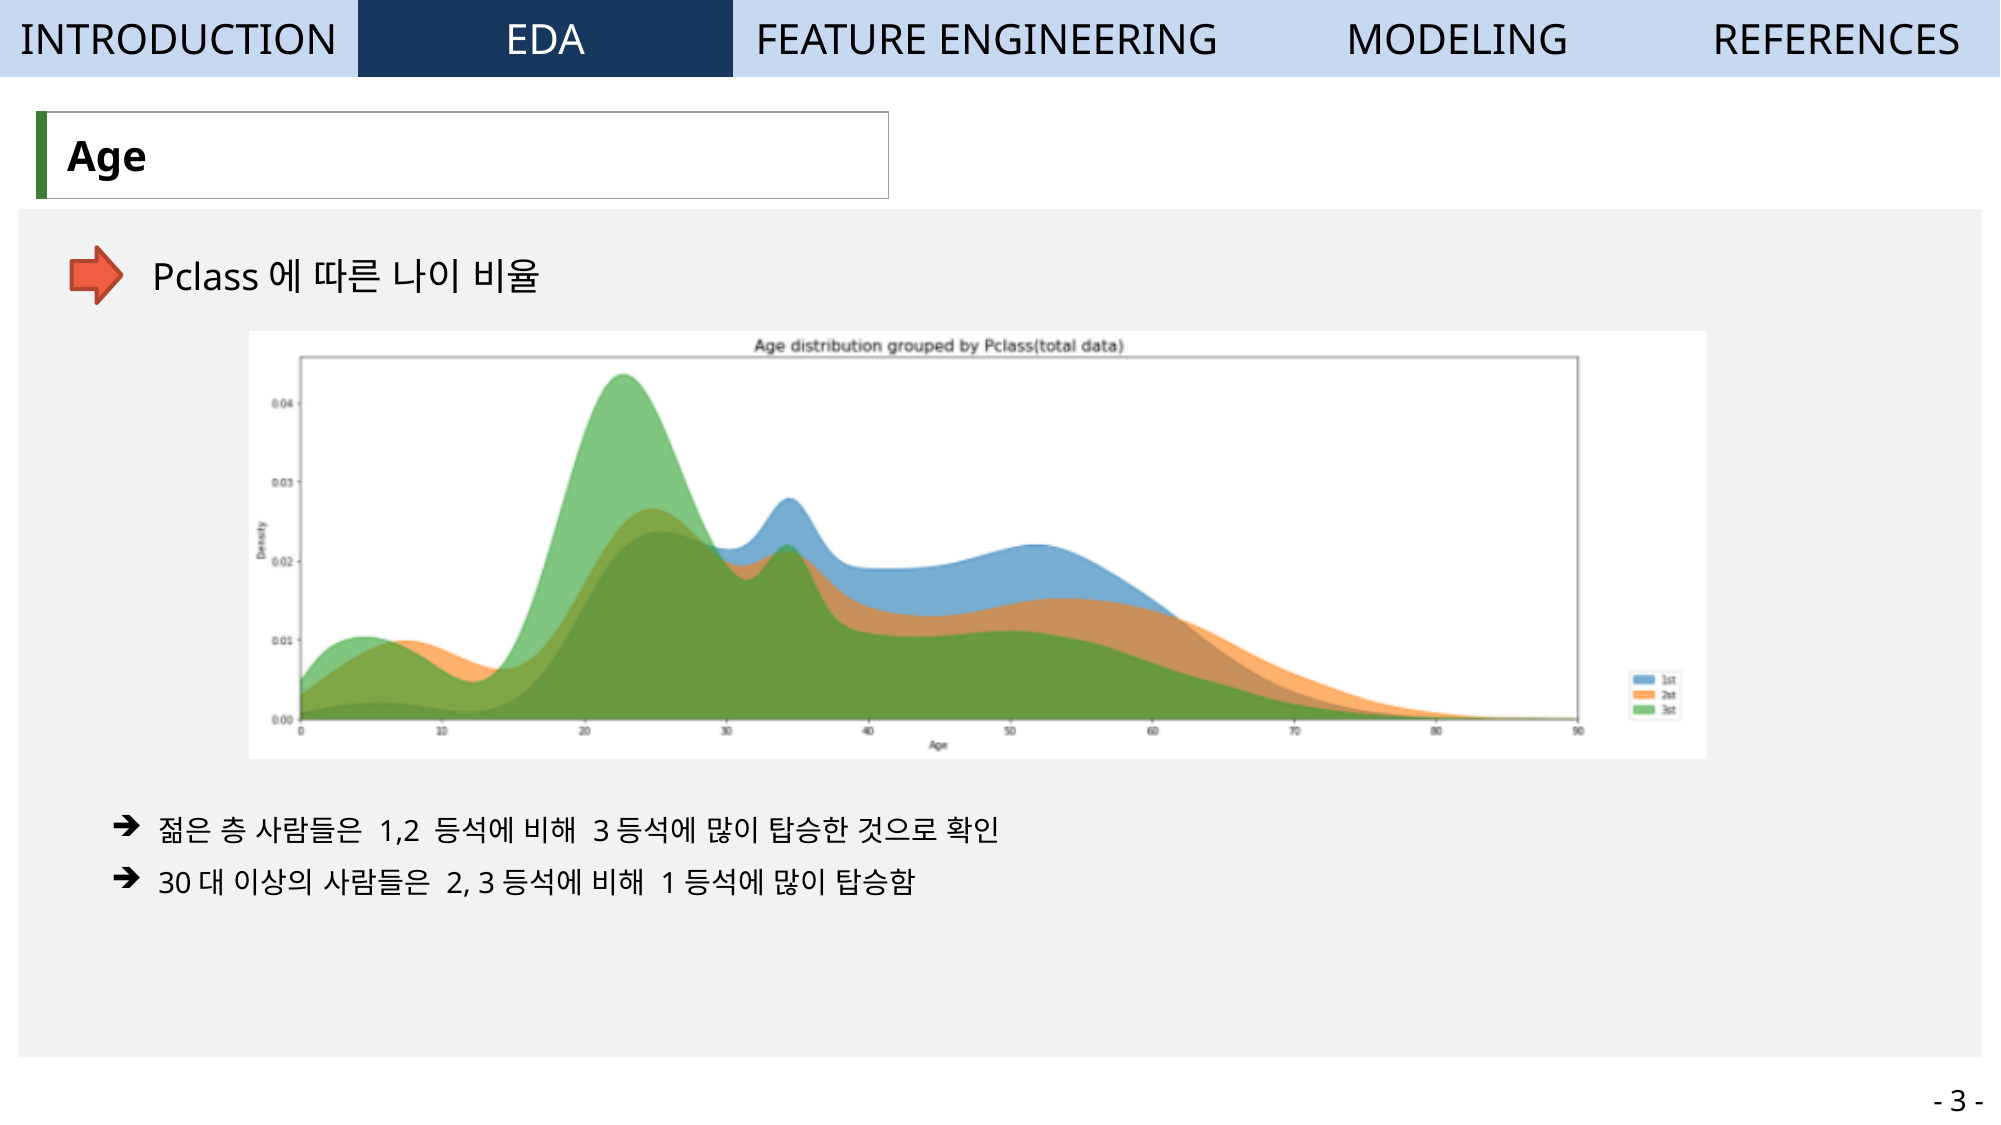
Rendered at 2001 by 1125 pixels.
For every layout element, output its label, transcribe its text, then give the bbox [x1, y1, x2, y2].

picture [249, 331, 1707, 759]
table_header MODELING [1242, 0, 1673, 77]
text_box [18, 209, 1982, 1058]
text_box [69, 245, 124, 305]
table_header EDA [358, 0, 733, 77]
table_header INTRODUCTION [0, 0, 358, 77]
text_box 젊은 층 사람들은 1,2 등석에 비해 3등석에 많이 탑승한 것으로 확인 30대 이상의 사람들은 2, 3등석에 비해 1등석에 많이 탑승함 [96, 787, 1436, 907]
table_header Age [47, 113, 888, 198]
table_header REFERENCES [1673, 0, 2000, 77]
text_box Pclass에 따른 나이 비율 [137, 245, 945, 306]
table_header FEATURE ENGINEERING [733, 0, 1242, 77]
text_box - 3 - [1918, 1074, 2000, 1125]
